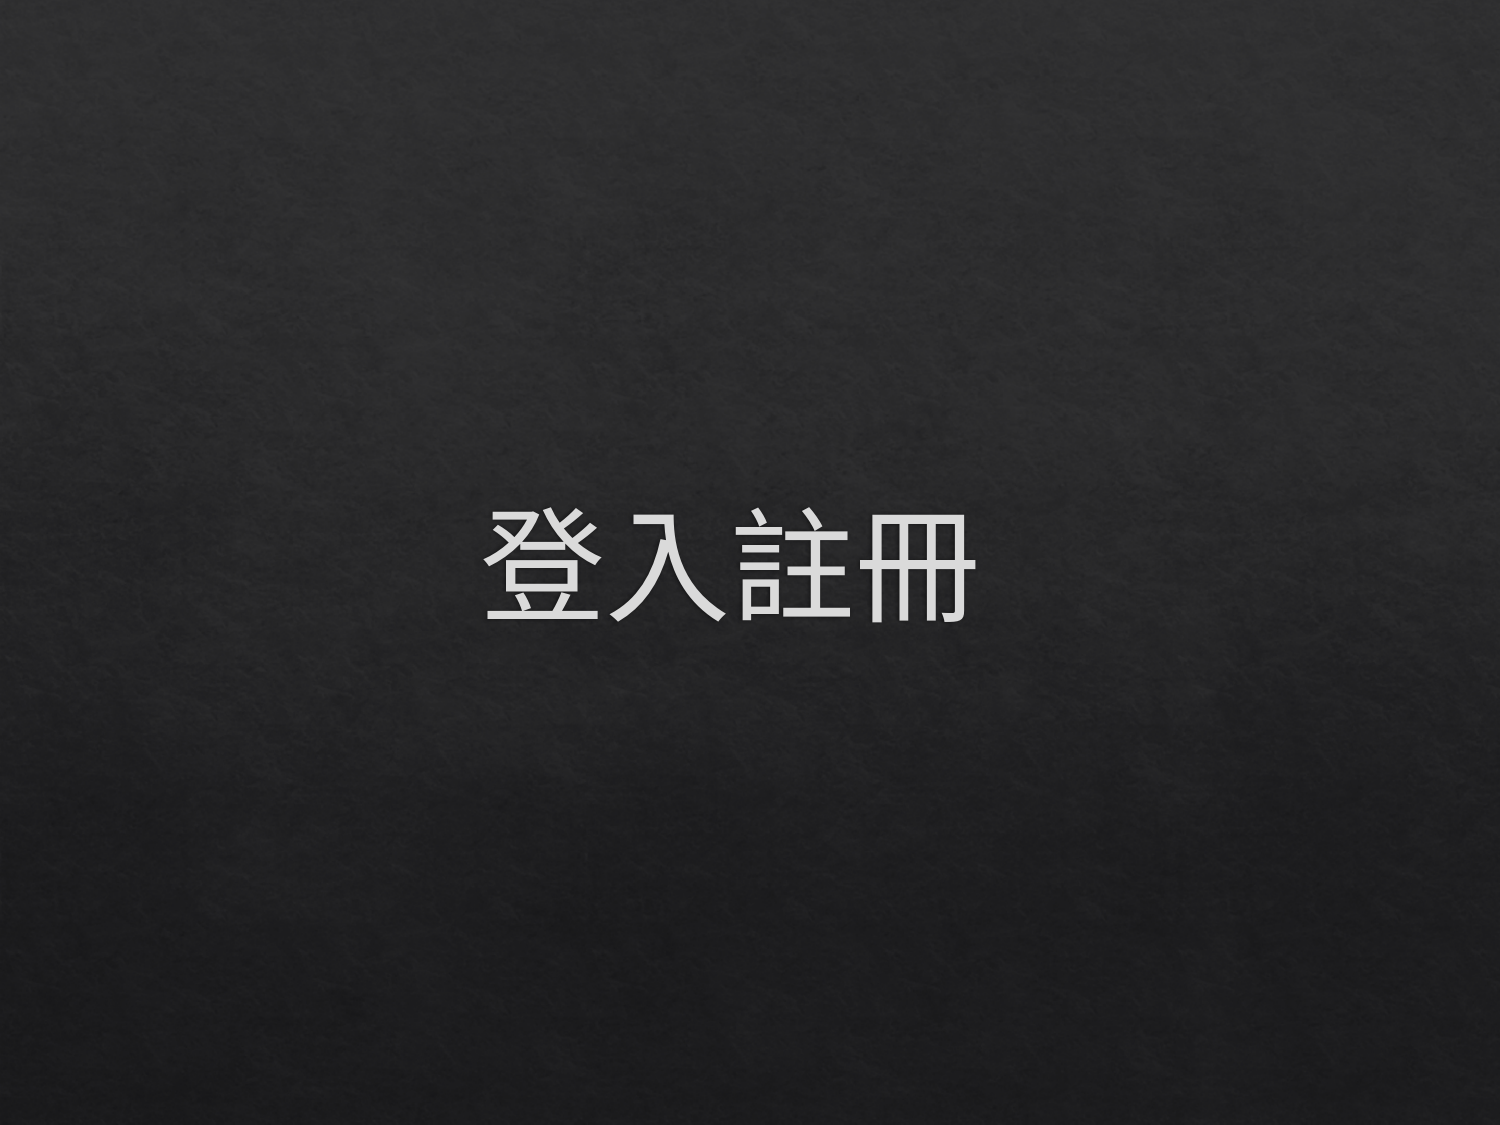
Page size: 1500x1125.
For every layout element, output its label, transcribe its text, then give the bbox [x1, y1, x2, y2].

title 登入註冊 [93, 502, 1368, 622]
